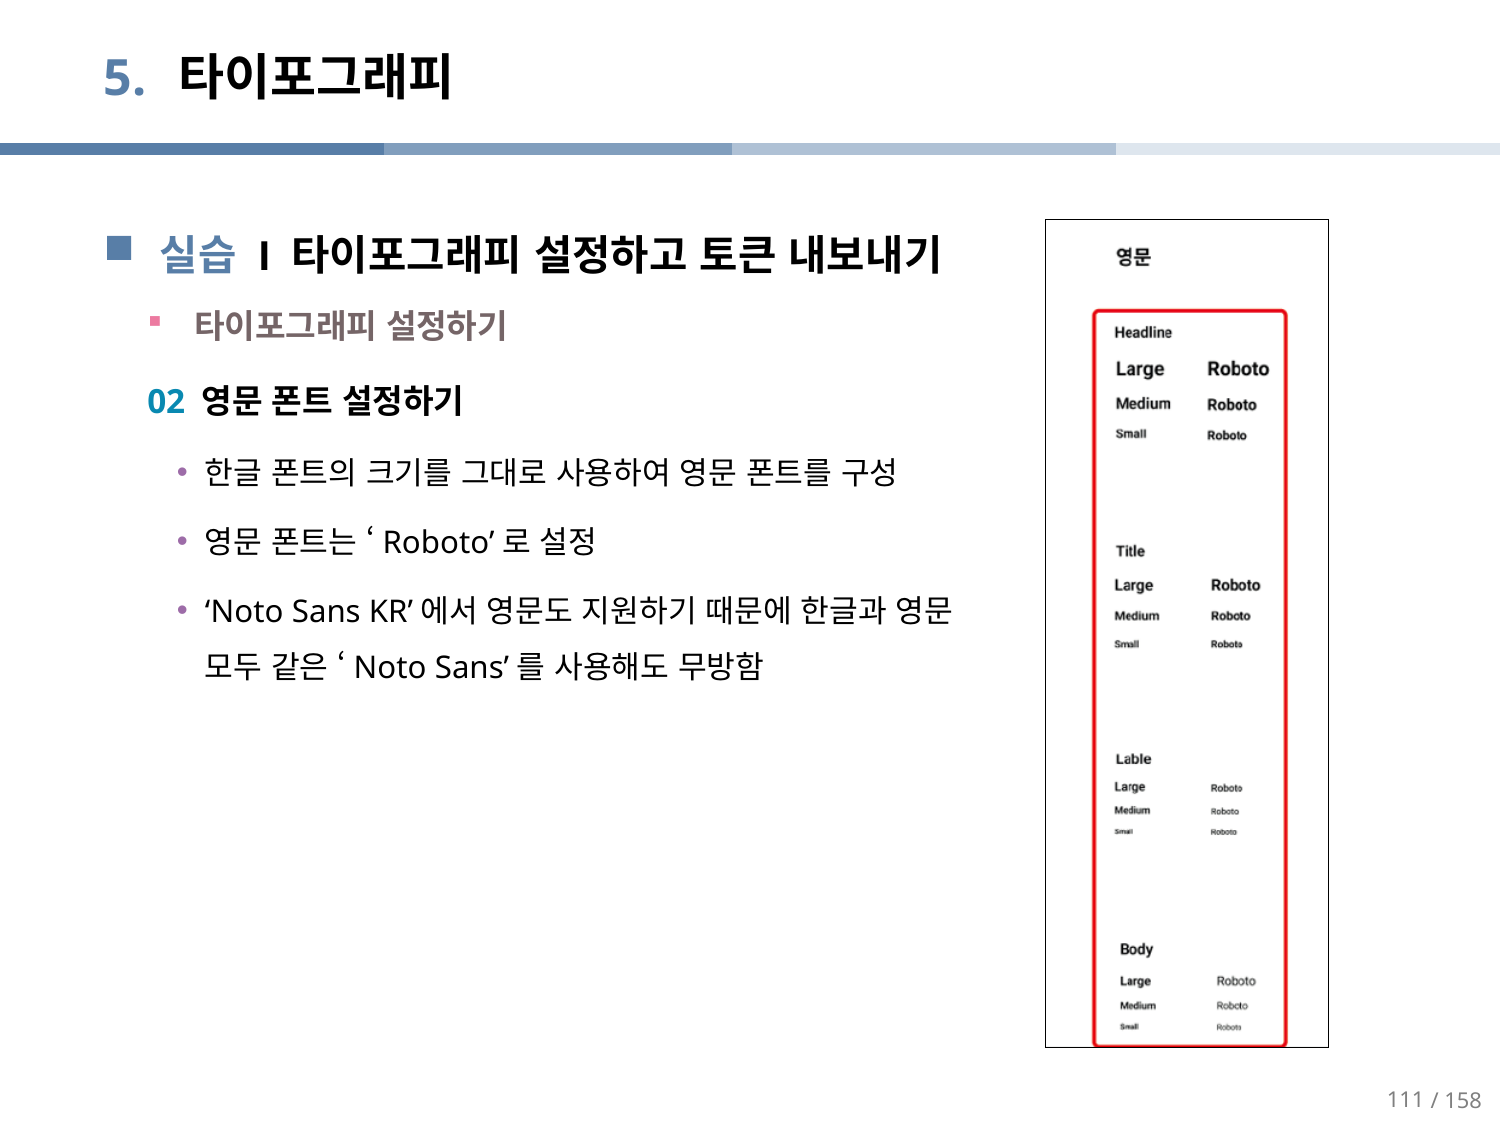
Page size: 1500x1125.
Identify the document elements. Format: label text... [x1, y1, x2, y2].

title 타이포그래피 [88, 30, 1211, 121]
picture [1045, 219, 1330, 1048]
list [1022, 196, 1436, 1083]
text_box 실습 I 타이포그래피 설정하고 토큰 내보내기 타이포그래피 설정하기 02 영문 폰트 설정하기 한글 폰트의 크기를 그대로 사용하여 영문 폰트를 구성 영문 폰트는 ‘Roboto’로 설정 ‘Noto Sans KR’에서 영문도 지원하기 때문에 한글과 영문 모두 같은 ‘Noto Sans’를 사용해도 무방함 [88, 196, 1022, 1083]
